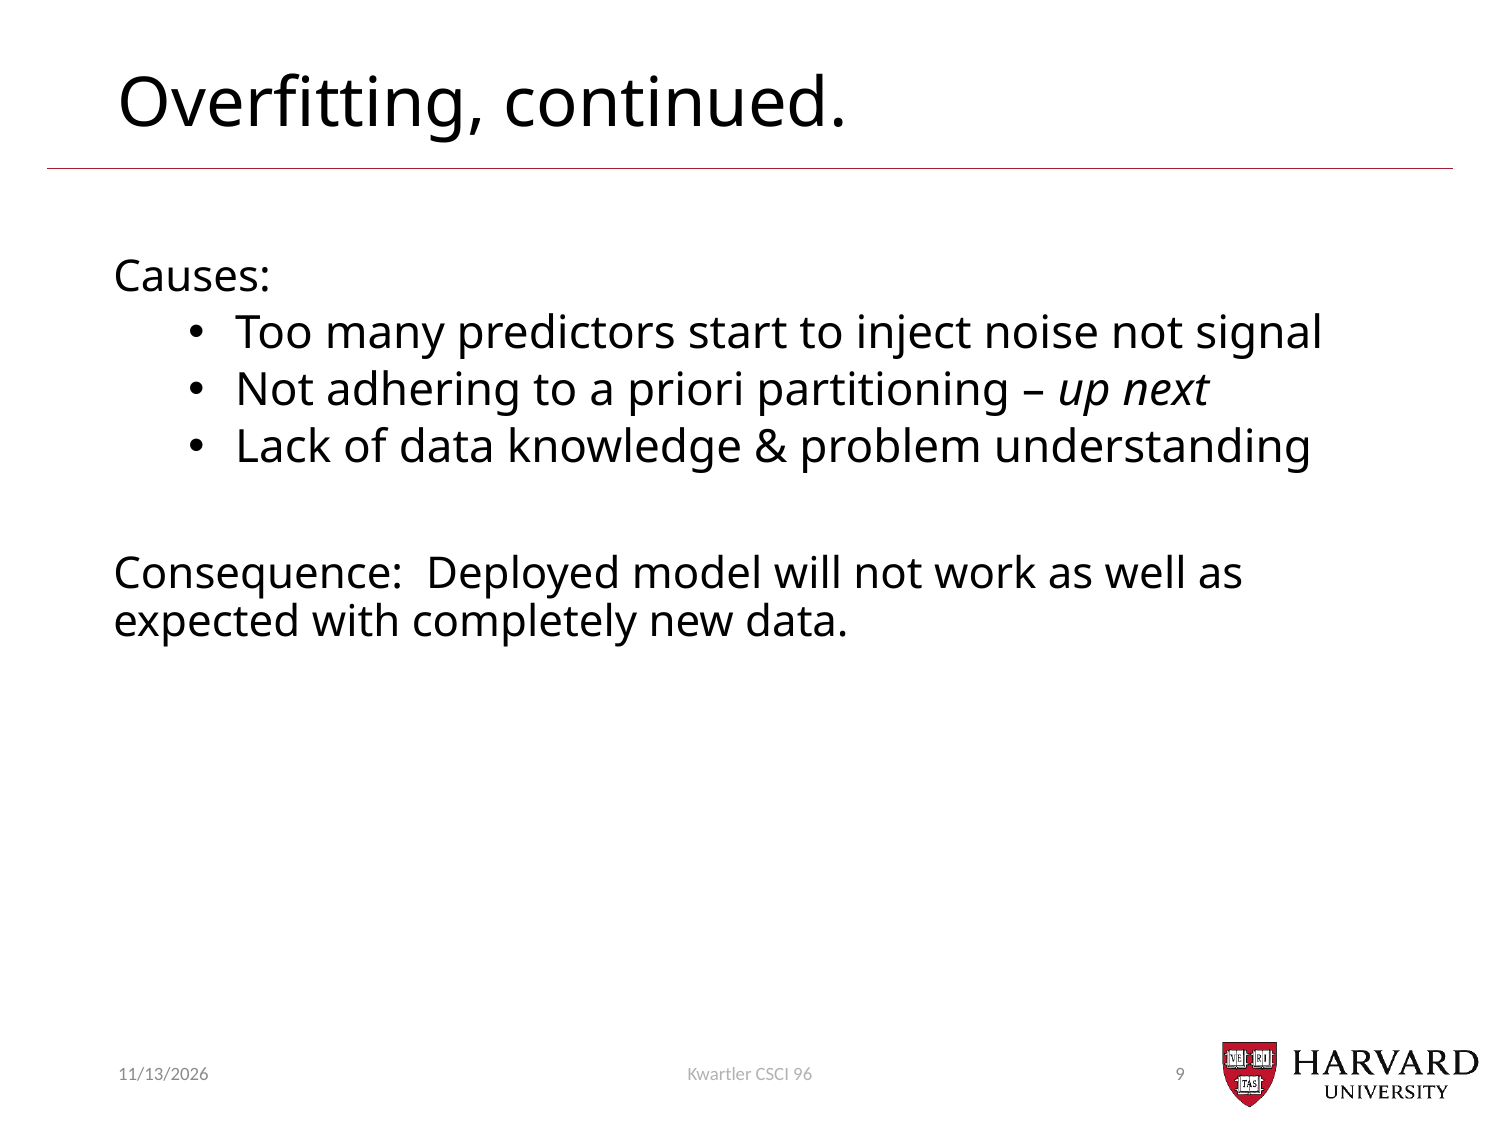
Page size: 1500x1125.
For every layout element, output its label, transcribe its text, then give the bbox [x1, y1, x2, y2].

text_box Causes: Too many predictors start to inject noise not signal Not adhering to a priori partitioning – up next Lack of data knowledge & problem understanding Consequence: Deployed model will not work as well as expected with completely new data. [98, 246, 1374, 934]
footer Kwartler CSCI 96 [496, 1042, 1004, 1103]
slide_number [103, 1042, 441, 1103]
picture [1200, 1024, 1500, 1125]
slide_number 9 [1059, 1042, 1200, 1103]
title Overfitting, continued. [103, 59, 1397, 157]
